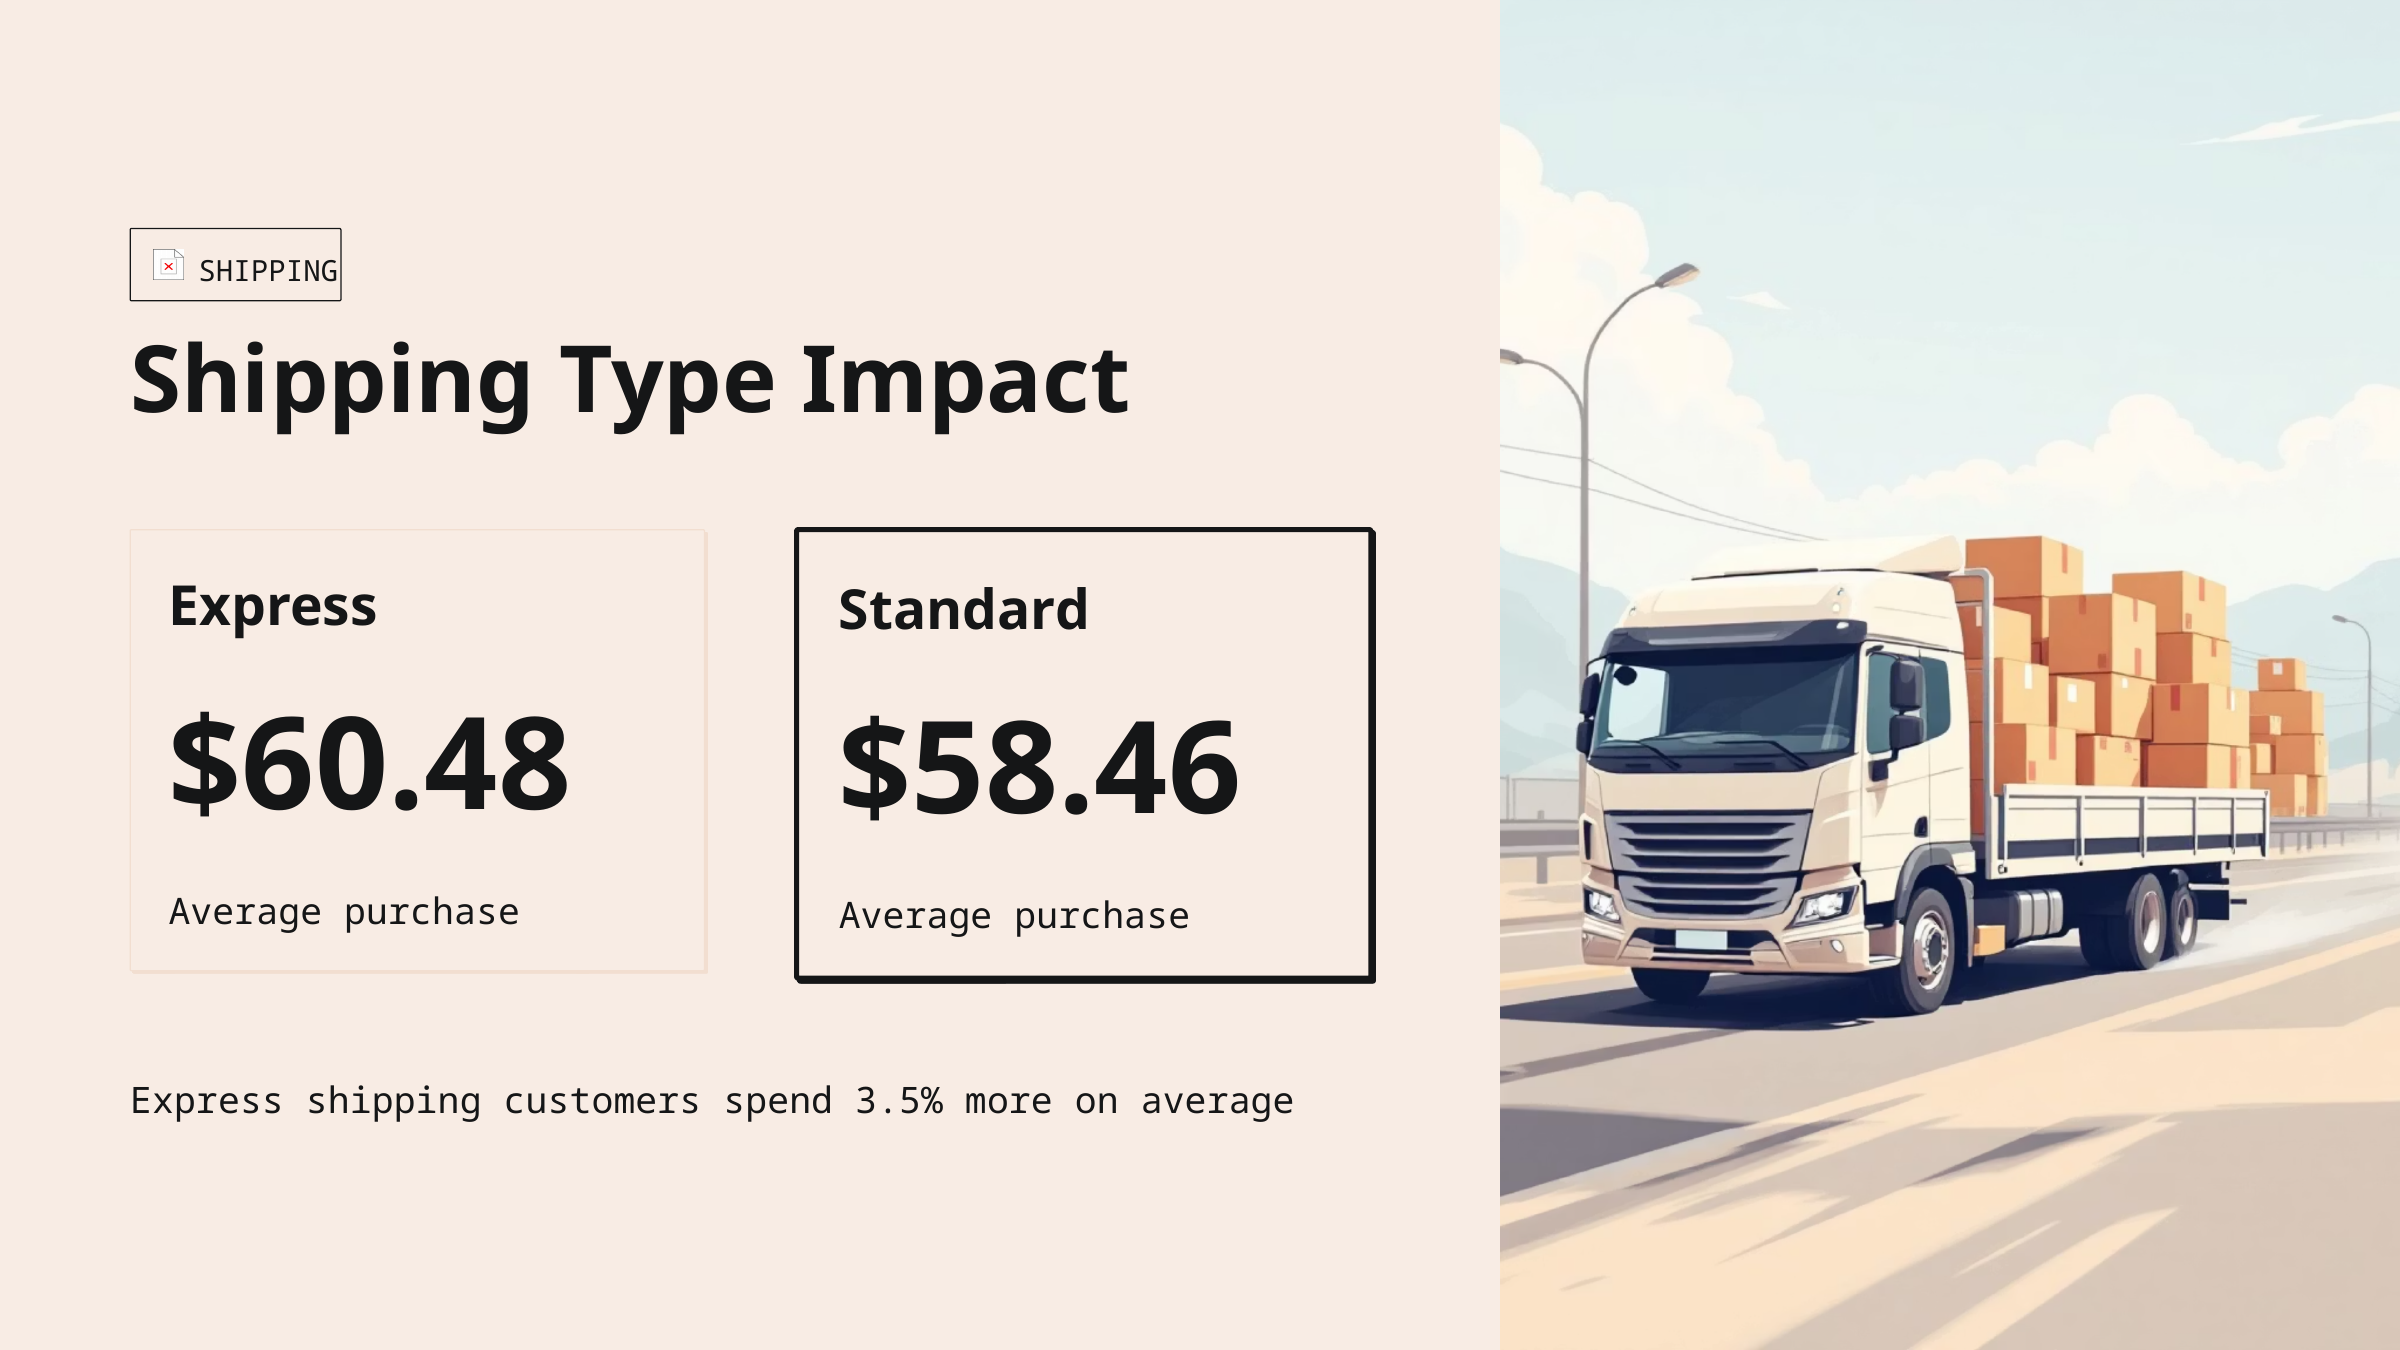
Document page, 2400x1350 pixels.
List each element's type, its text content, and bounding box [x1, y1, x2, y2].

picture [153, 249, 184, 280]
text_box SHIPPING [198, 240, 318, 289]
picture [1499, 0, 2400, 1350]
text_box Express [168, 568, 667, 638]
text_box Average purchase [838, 876, 1329, 936]
text_box Express shipping customers spend 3.5% more on average [130, 1061, 1370, 1122]
text_box Standard [838, 571, 1329, 642]
text_box [130, 228, 341, 301]
text_box [130, 529, 705, 971]
text_box $58.46 [838, 678, 1329, 840]
text_box Shipping Type Impact [130, 315, 1237, 432]
text_box $60.48 [168, 675, 667, 836]
text_box Average purchase [168, 872, 667, 933]
text_box [796, 529, 1371, 979]
